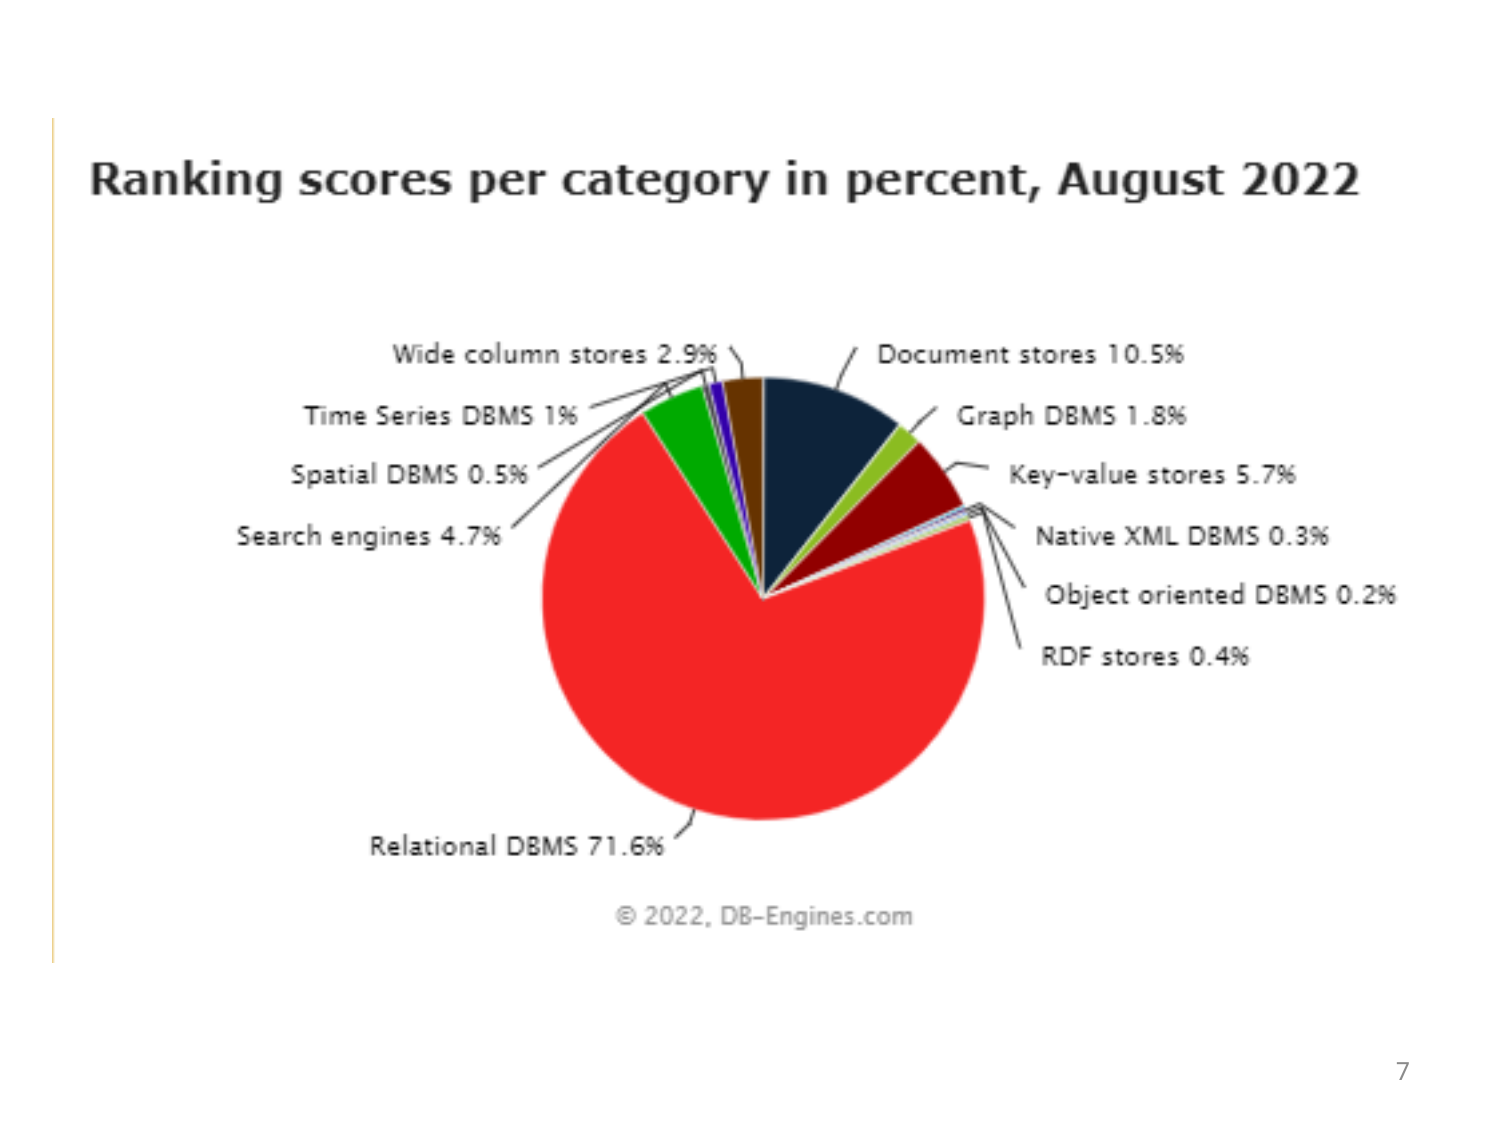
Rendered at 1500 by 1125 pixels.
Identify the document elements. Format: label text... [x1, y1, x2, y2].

picture [51, 118, 1453, 963]
slide_number 7 [1074, 1042, 1425, 1103]
